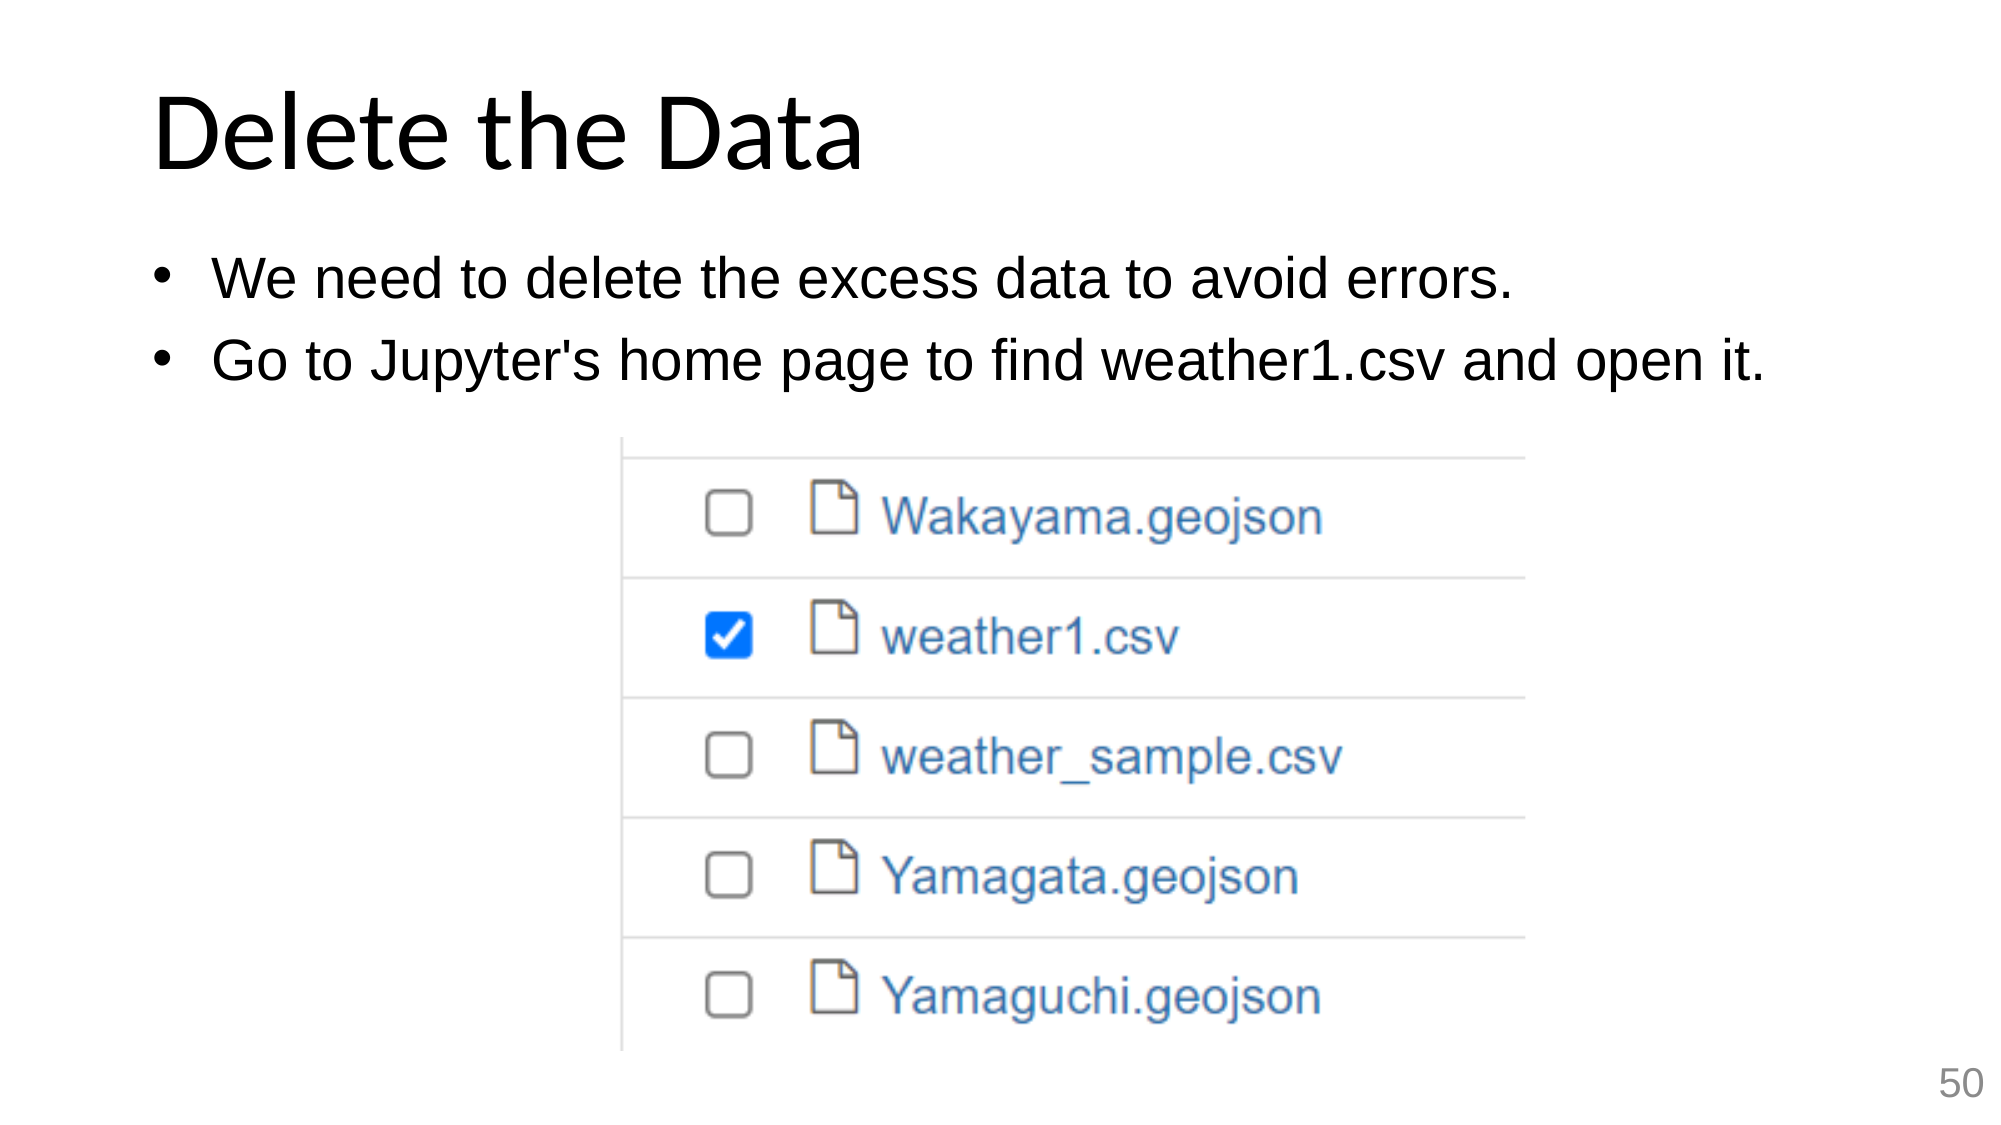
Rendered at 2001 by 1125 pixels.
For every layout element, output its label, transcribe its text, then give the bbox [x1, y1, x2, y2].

title Delete the Data [137, 15, 1863, 232]
list We need to delete the excess data to avoid errors. Go to Jupyter's home page to find weather1.csv and open it. [137, 232, 1863, 947]
slide_number 50 [1550, 1050, 2000, 1111]
picture [474, 436, 1526, 1051]
